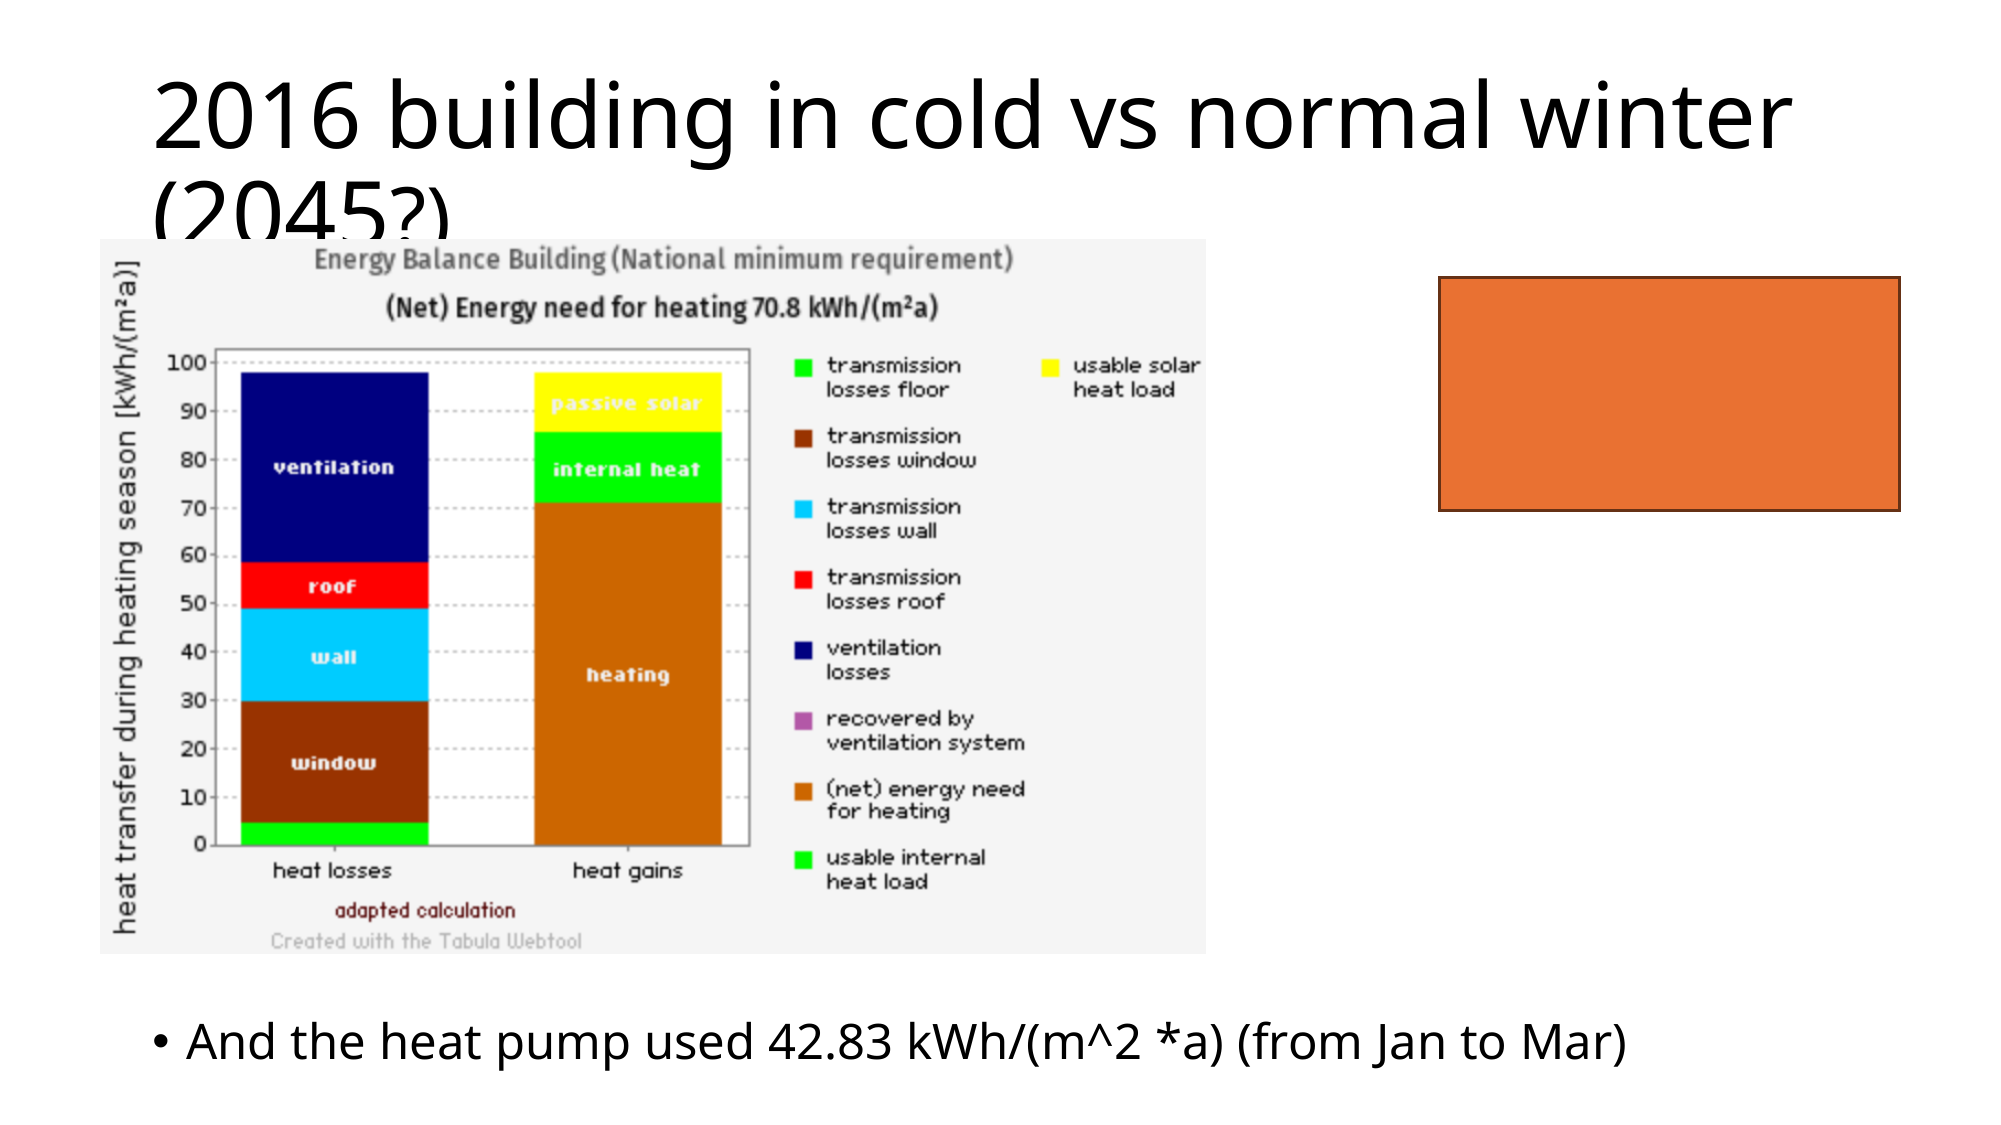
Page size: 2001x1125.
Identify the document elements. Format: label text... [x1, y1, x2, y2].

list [99, 239, 1206, 955]
title 2016 building in cold vs normal winter (2045?) [137, 59, 1863, 278]
text_box And the heat pump used 42.83 kWh/(m^2 *a) (from Jan to Mar) [137, 371, 1863, 1086]
text_box [1438, 276, 1901, 512]
